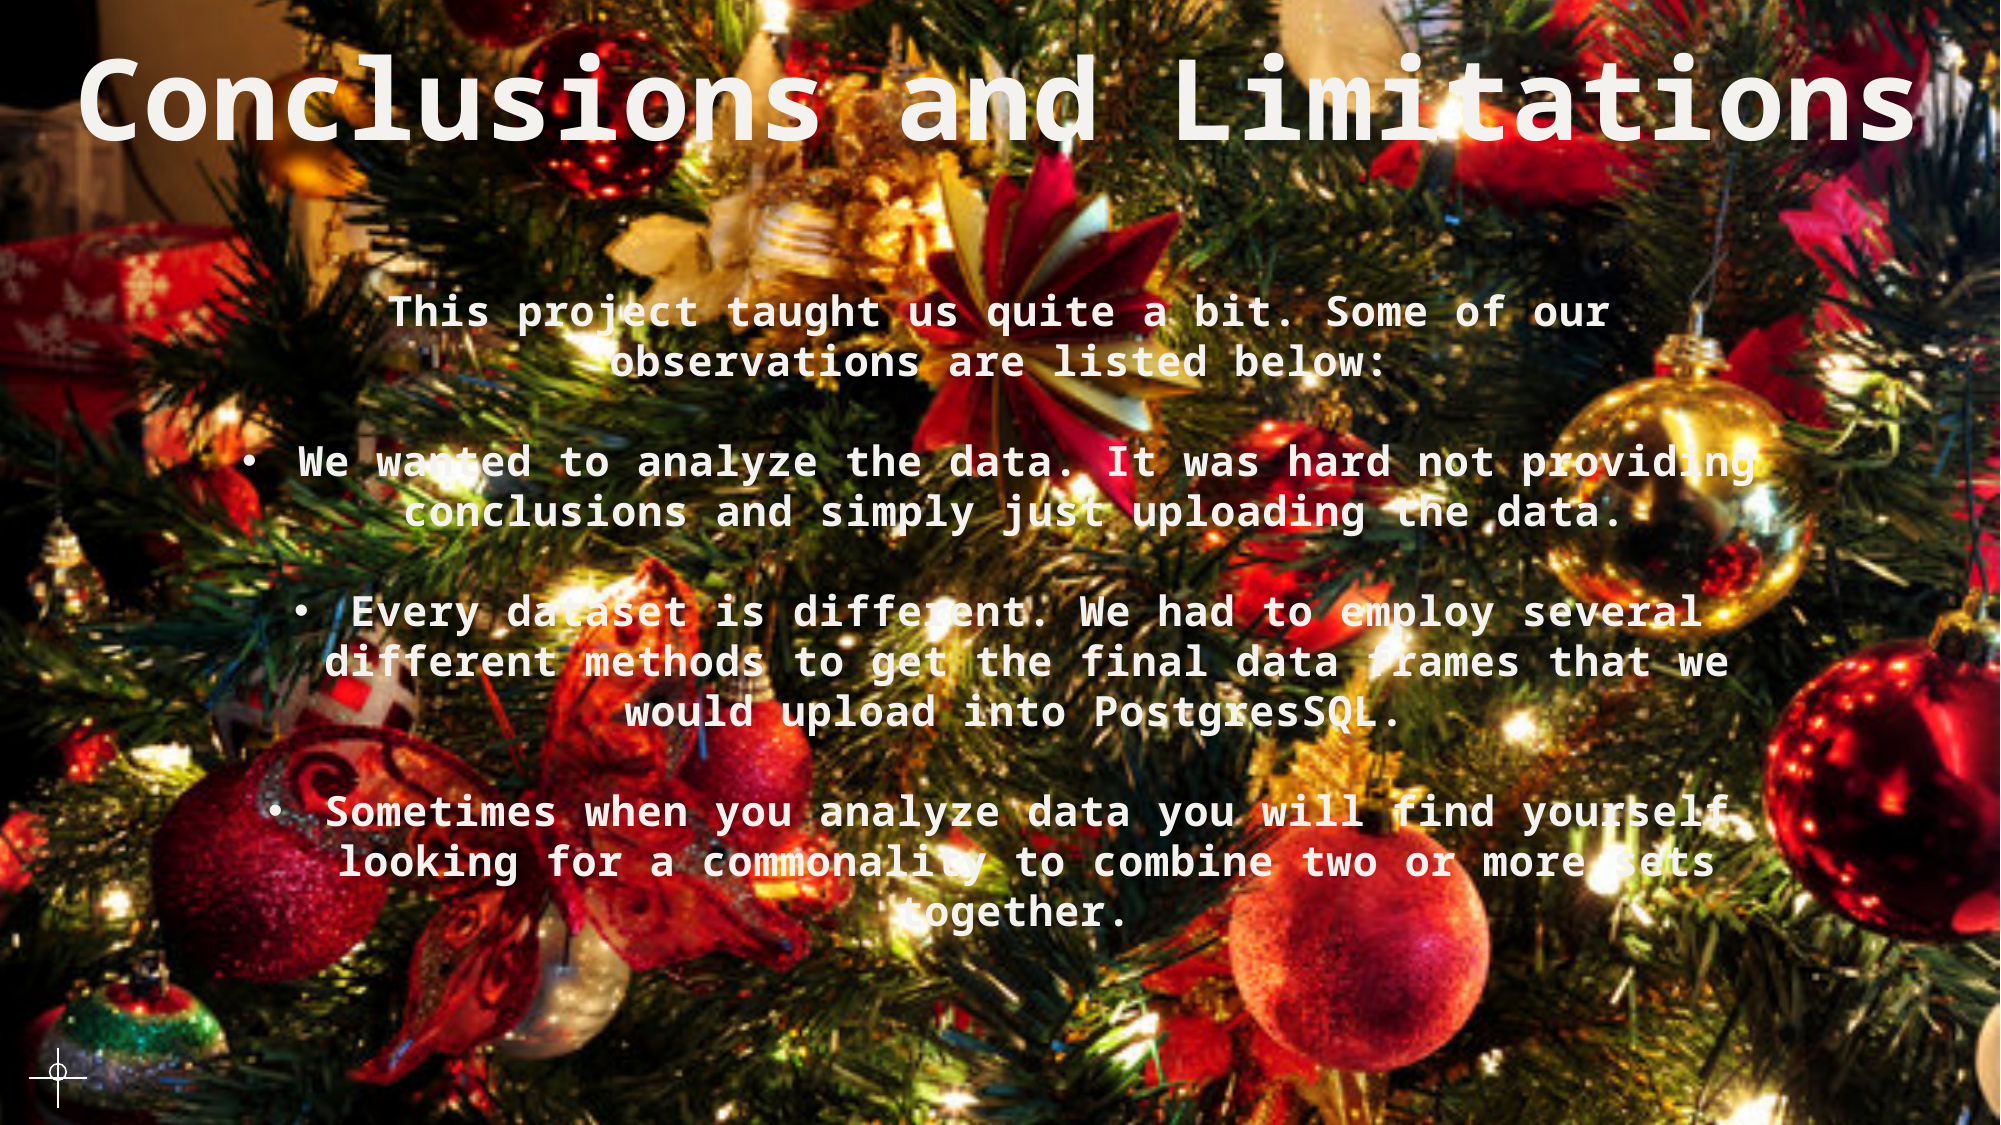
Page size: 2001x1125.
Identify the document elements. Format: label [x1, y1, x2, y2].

picture [0, 0, 2000, 1125]
text_box [28, 1047, 88, 1109]
